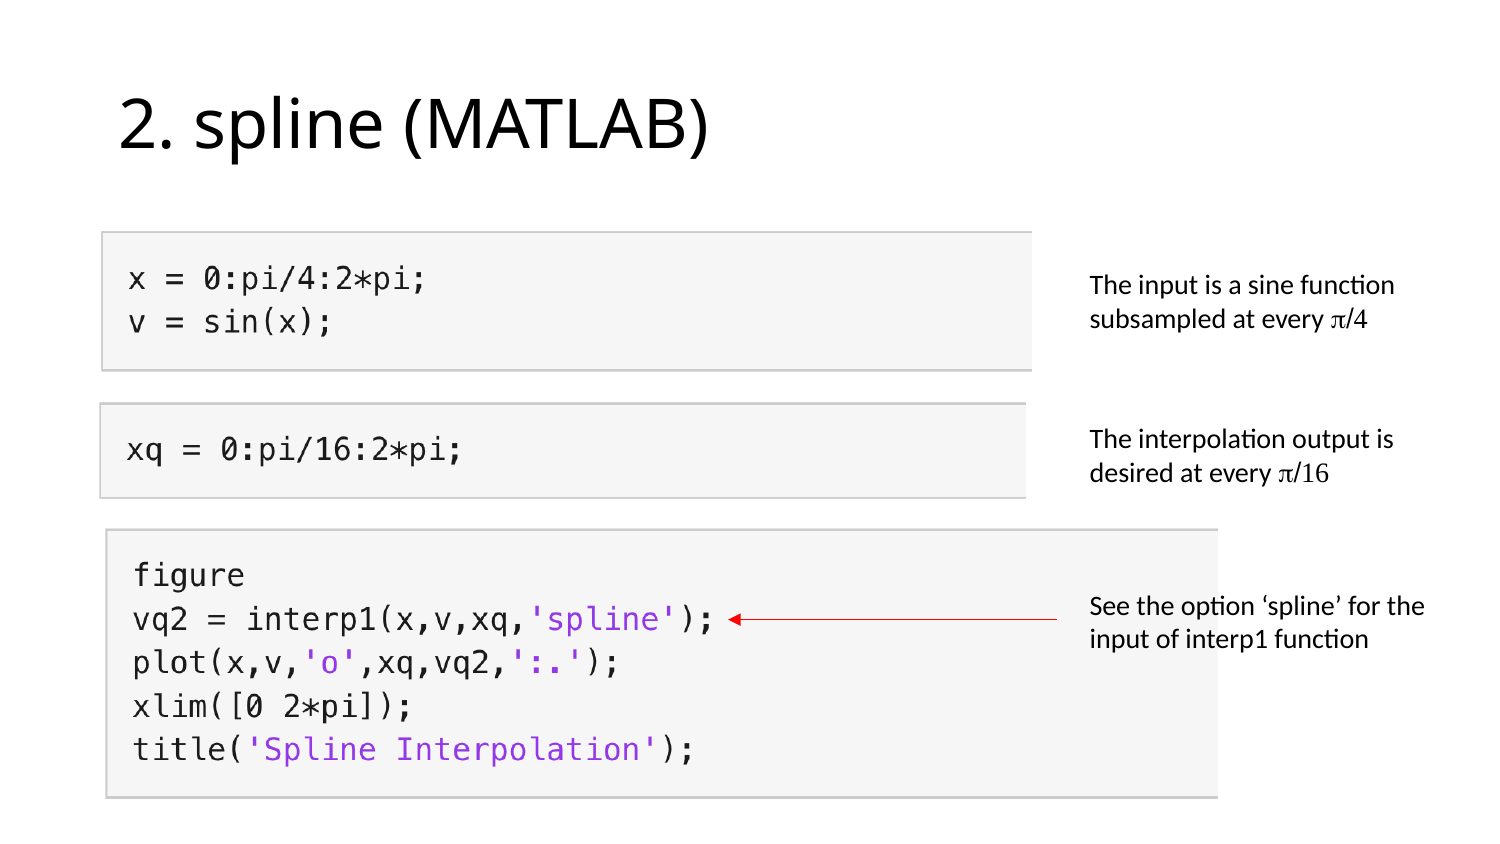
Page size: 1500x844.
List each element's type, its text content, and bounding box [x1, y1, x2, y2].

text_box The input is a sine function subsampled at every p/4 [1074, 259, 1474, 342]
text_box The interpolation output is desired at every p/16 [1074, 413, 1474, 496]
picture [86, 392, 1218, 814]
title 2. spline (MATLAB) [103, 44, 1397, 208]
text_box See the option ‘spline’ for the input of interp1 function [1218, 579, 1474, 662]
picture [80, 207, 1032, 391]
